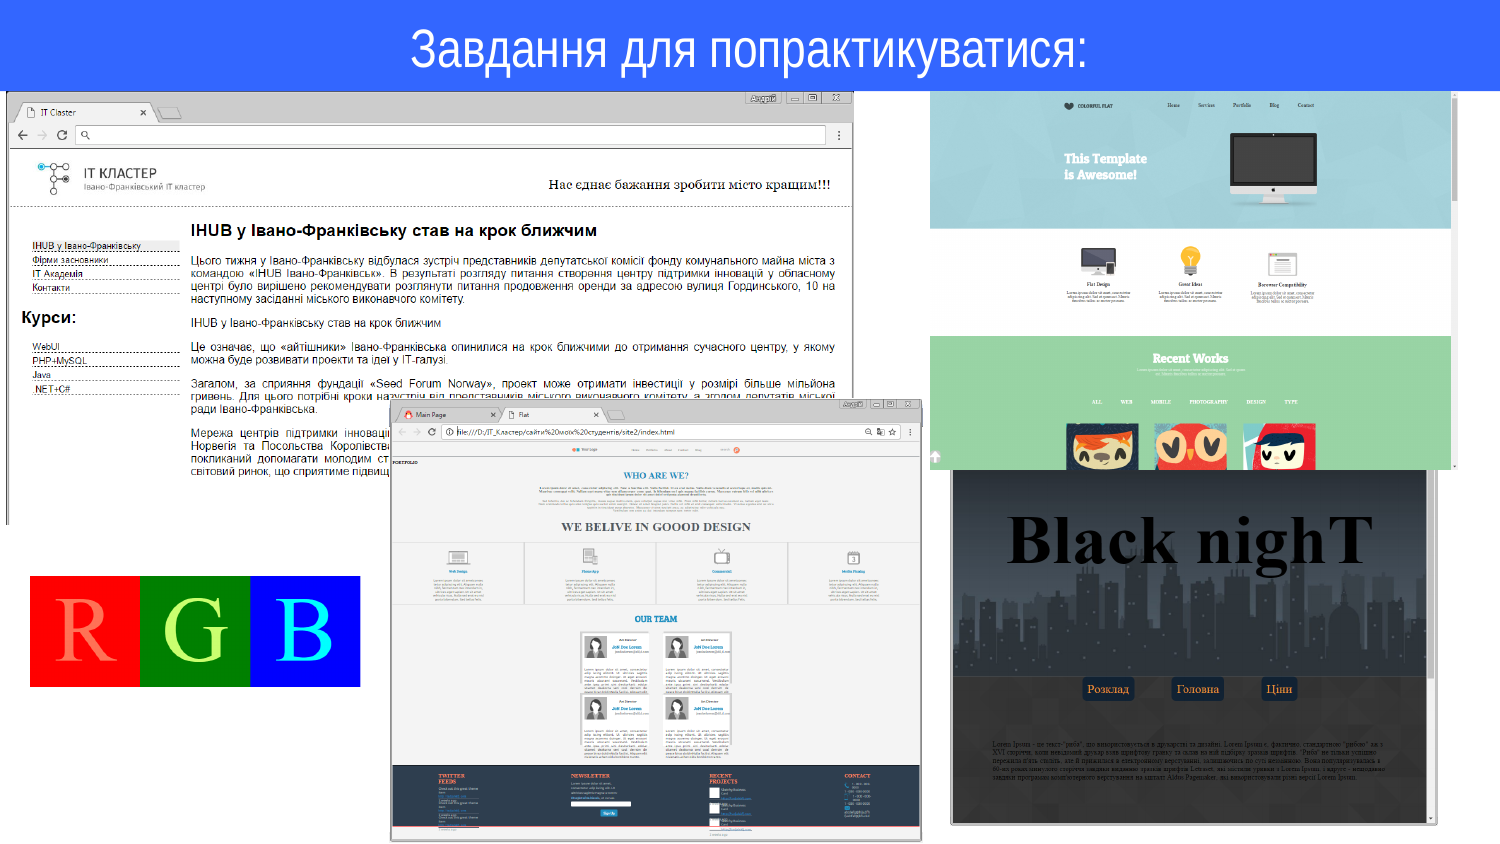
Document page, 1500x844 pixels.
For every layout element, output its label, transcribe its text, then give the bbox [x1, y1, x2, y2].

title Завдання для попрактикуватися: [0, 0, 1500, 92]
picture [29, 575, 361, 688]
picture [6, 90, 924, 843]
picture [930, 90, 1458, 827]
